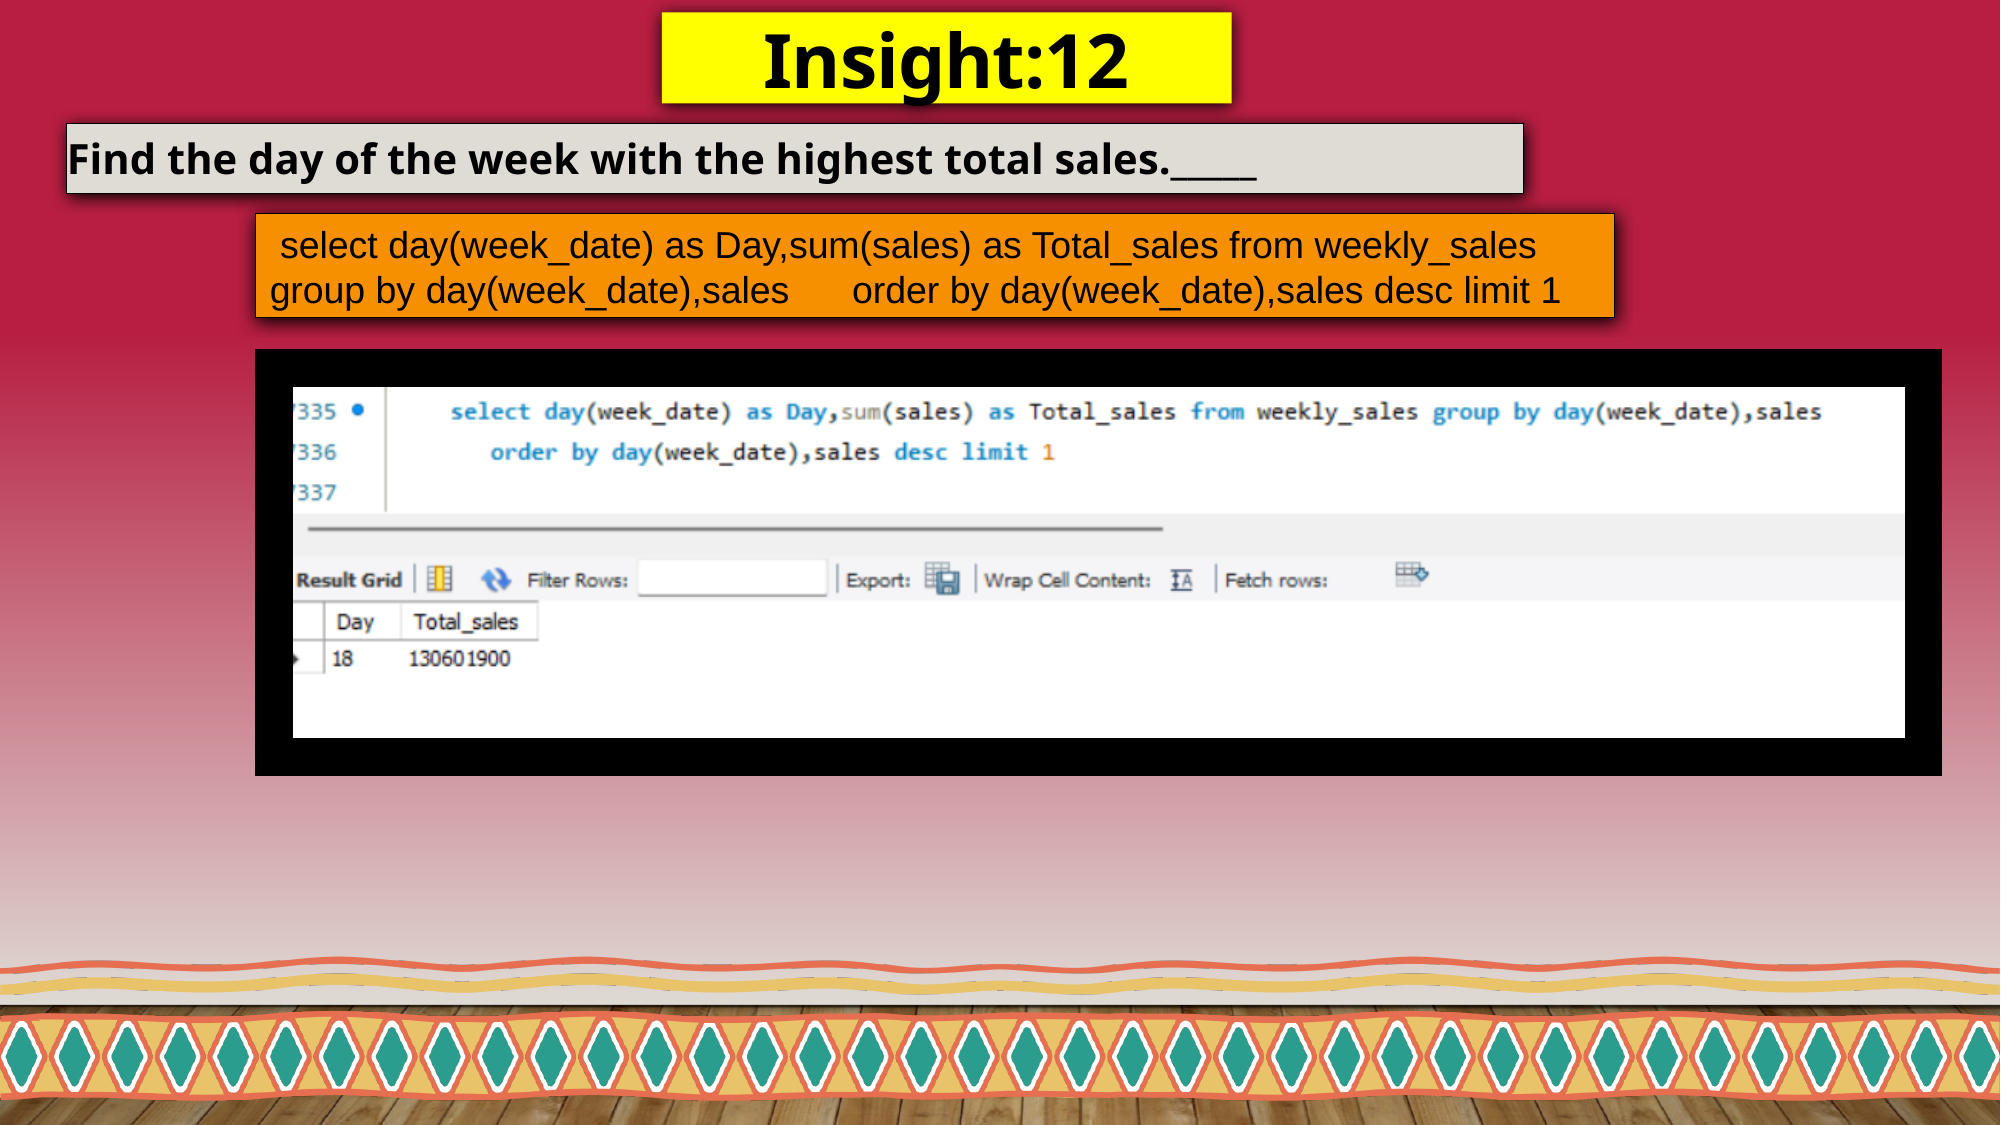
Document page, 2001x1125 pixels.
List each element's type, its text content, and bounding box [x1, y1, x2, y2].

list Find the day of the week with the highest total sales._____ [66, 123, 1524, 194]
picture [292, 386, 1906, 739]
title Insight:12 [661, 12, 1232, 104]
text_box select day(week_date) as Day,sum(sales) as Total_sales from weekly_sales group by day(week_date),sales order by day(week_date),sales desc limit 1 [255, 213, 1615, 318]
picture [0, 956, 2000, 1125]
